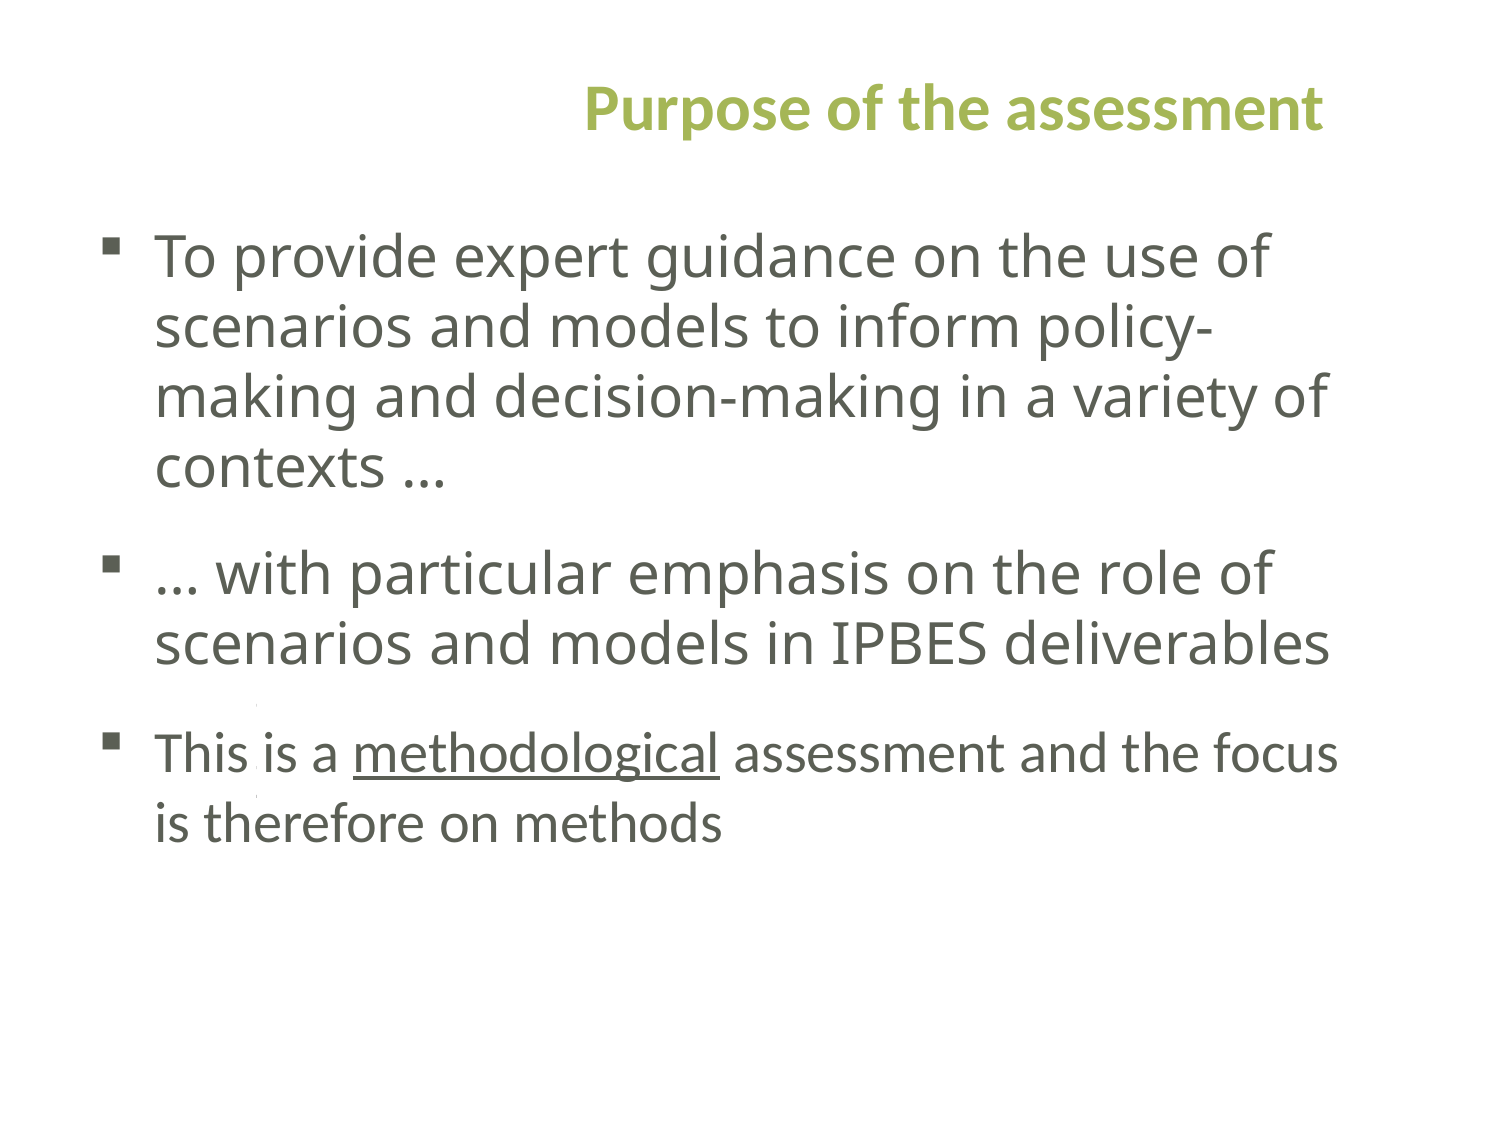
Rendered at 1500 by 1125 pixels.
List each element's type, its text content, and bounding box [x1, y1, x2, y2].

text_box To provide expert guidance on the use of scenarios and models to inform policy-making and decision-making in a variety of contexts … … with particular emphasis on the role of scenarios and models in IPBES deliverables This is a methodological assessment and the focus is therefore on methods [82, 211, 1386, 862]
text_box [113, 805, 294, 851]
text_box Purpose of the assessment [468, 23, 1442, 185]
